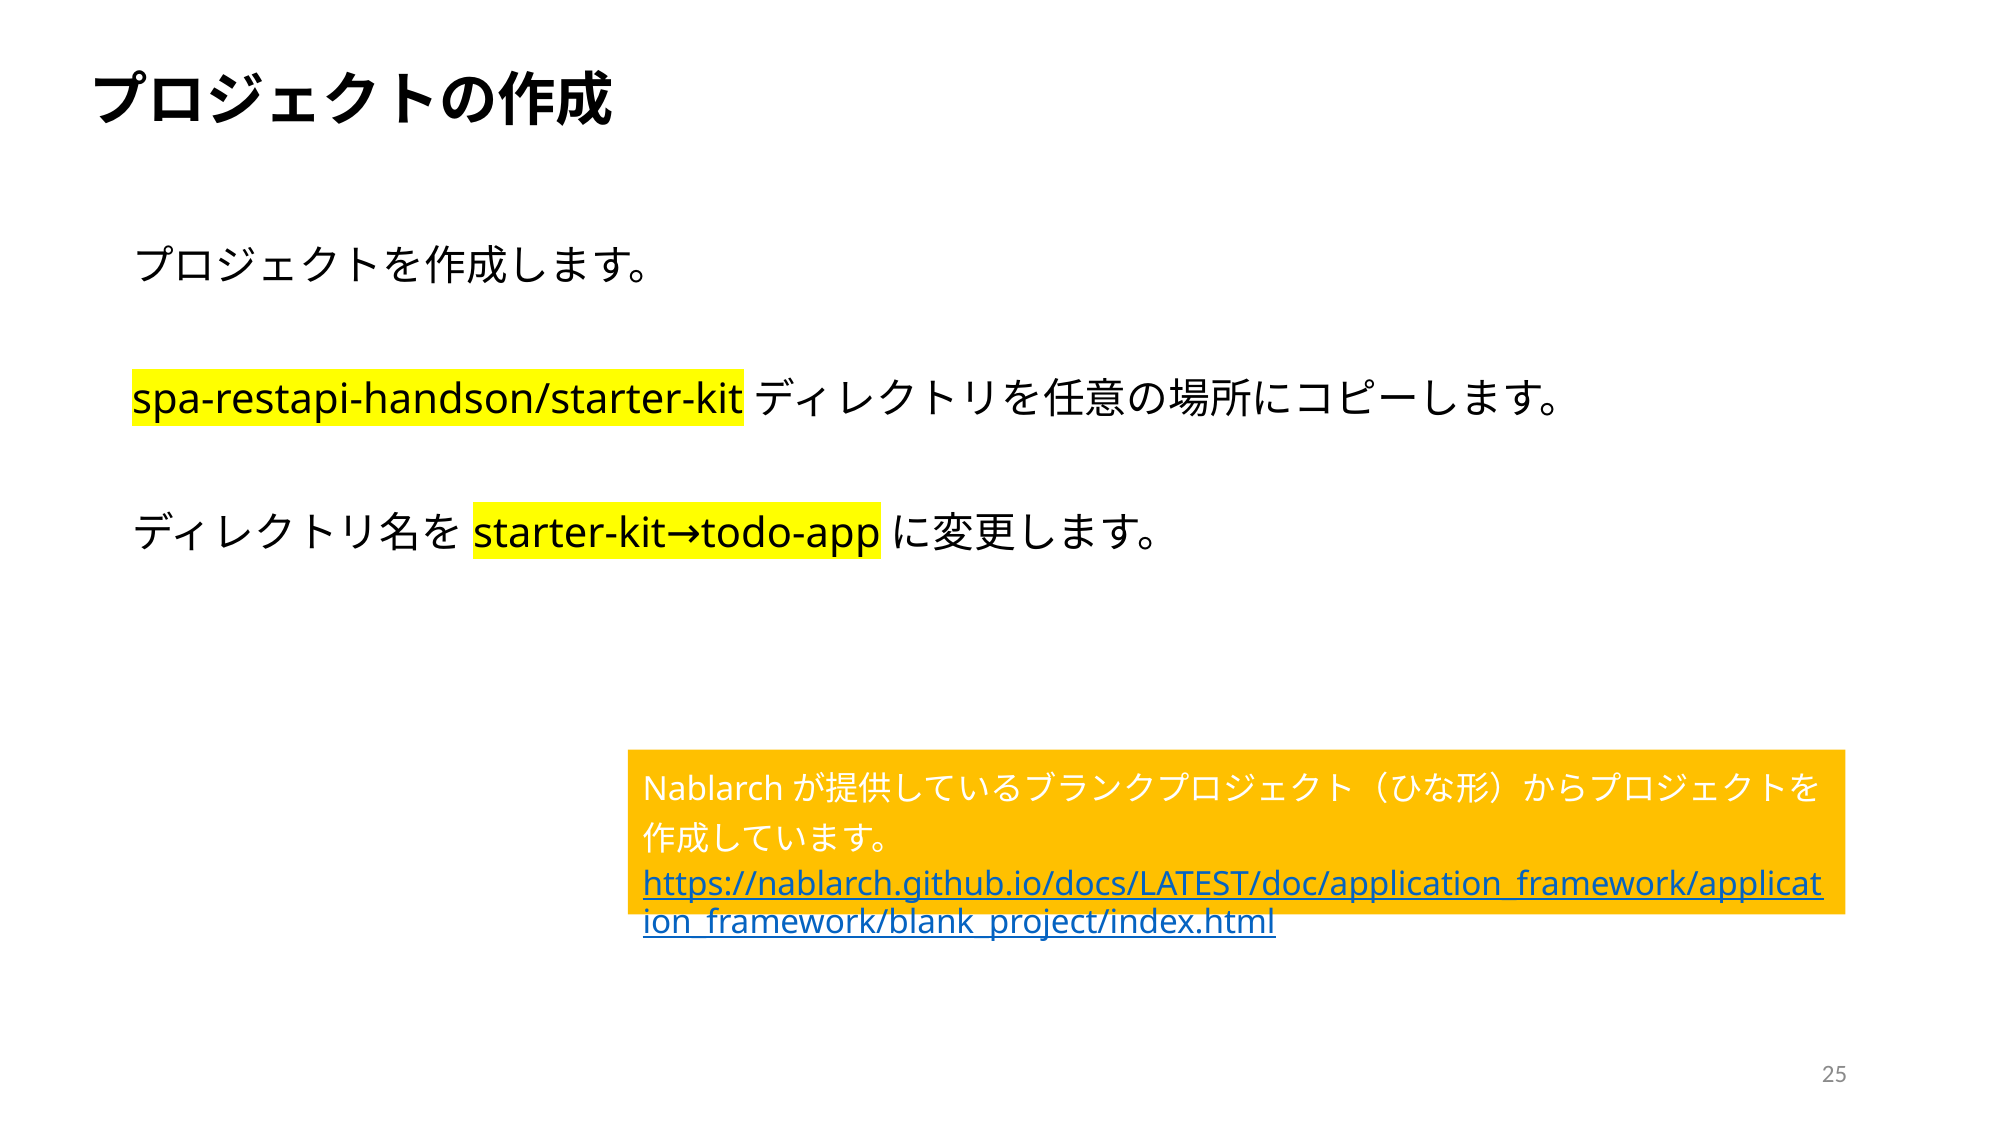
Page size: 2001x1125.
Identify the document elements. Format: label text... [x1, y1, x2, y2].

text_box Nablarchが提供しているブランクプロジェクト（ひな形）からプロジェクトを作成しています。 https://nablarch.github.io/docs/LATEST/doc/application_framework/application_framework/blank_project/index.html [627, 749, 1846, 915]
text_box プロジェクトを作成します。 spa-restapi-handson/starter-kitディレクトリを任意の場所にコピーします。 ディレクトリ名をstarter-kit→todo-appに変更します。 [117, 214, 1904, 563]
text_box プロジェクトの作成 [74, 54, 1454, 140]
slide_number 25 [1412, 1042, 1863, 1103]
